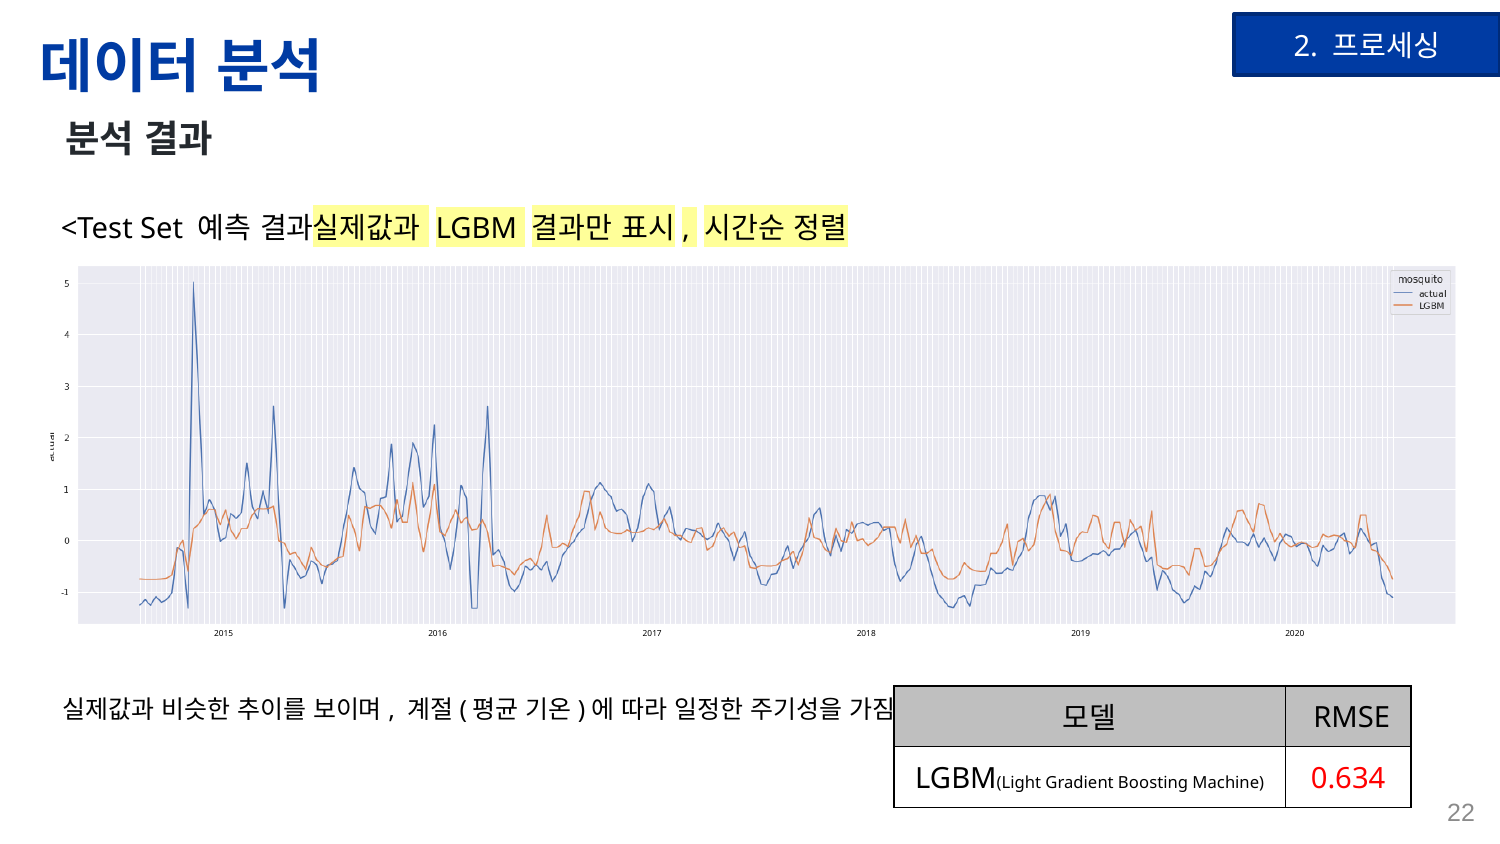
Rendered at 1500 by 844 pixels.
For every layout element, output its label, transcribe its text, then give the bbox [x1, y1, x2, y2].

text_box 2015 [199, 635, 248, 646]
title 데이터 분석 [24, 14, 1291, 109]
text_box 분석 결과 [50, 108, 1364, 168]
slide_number 22 [1152, 788, 1491, 834]
text_box 2019 [1056, 635, 1105, 646]
text_box <Test Set 예측 결과> [46, 201, 297, 229]
table_header 모델 [895, 687, 1285, 746]
text_box 실제값과 LGBM 결과만 표시, 시간순 정렬 [297, 201, 863, 226]
text_box 2016 [413, 635, 463, 646]
table_cell 0.634 [1286, 747, 1410, 807]
text_box 2. 프로세싱 [1232, 12, 1500, 77]
table_header RMSE [1286, 687, 1410, 746]
table_cell LGBM(Light Gradient Boosting Machine) [895, 747, 1285, 807]
text_box 2018 [842, 635, 891, 646]
text_box 2020 [1270, 635, 1320, 646]
text_box 실제값과 비슷한 추이를 보이며, 계절(평균 기온)에 따라 일정한 주기성을 가짐 [47, 685, 893, 731]
picture [49, 227, 1470, 627]
text_box 2017 [627, 635, 677, 646]
